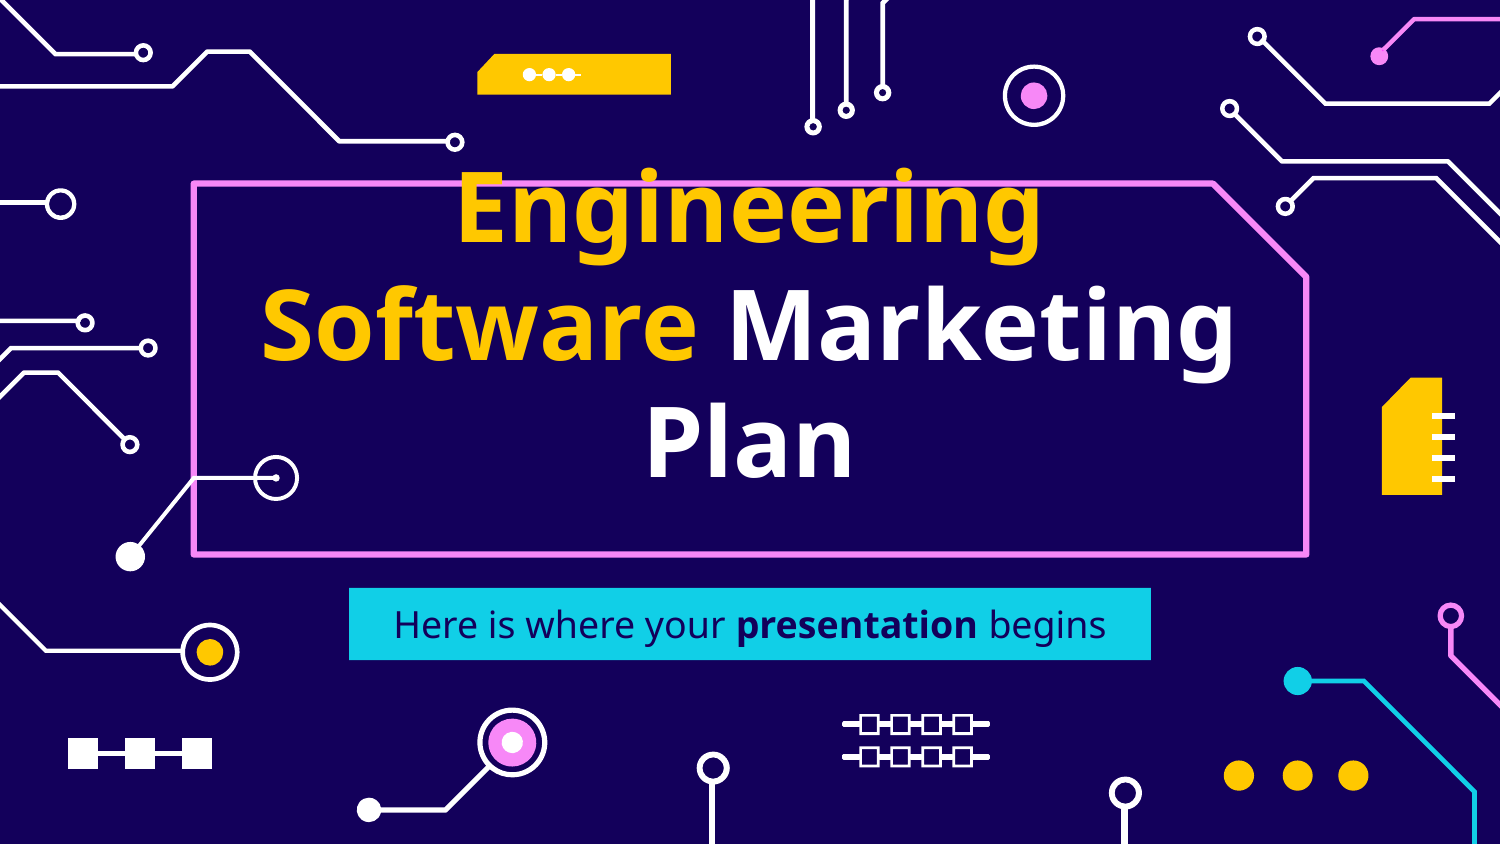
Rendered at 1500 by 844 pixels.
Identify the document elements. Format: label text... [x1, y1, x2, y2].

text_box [1221, 100, 1500, 255]
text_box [843, 713, 989, 768]
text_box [356, 708, 551, 821]
subtitle Here is where your presentation begins [349, 587, 1151, 661]
title Engineering Software Marketing Plan [236, 234, 1264, 513]
text_box [193, 183, 1216, 453]
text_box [113, 454, 300, 572]
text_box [0, 598, 238, 680]
text_box [304, 263, 1307, 555]
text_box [1283, 666, 1478, 844]
